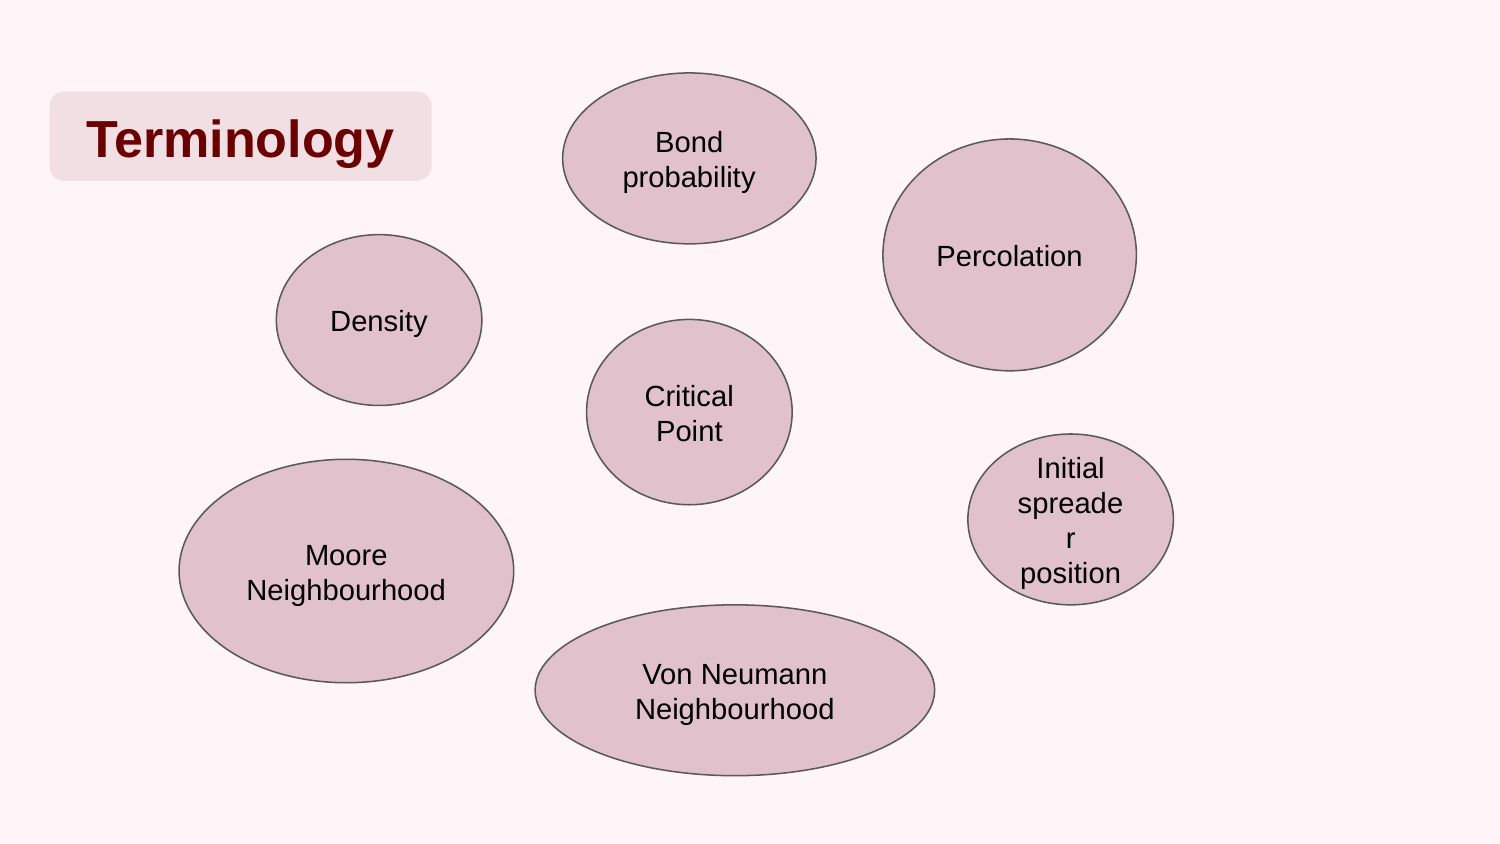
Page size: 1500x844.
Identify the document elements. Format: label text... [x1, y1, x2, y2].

text_box Density [276, 234, 482, 406]
text_box Initial spreader position [967, 433, 1174, 605]
text_box Bond probability [562, 72, 817, 244]
text_box Critical Point [586, 319, 793, 505]
text_box Terminology [49, 91, 432, 181]
text_box Moore Neighbourhood [179, 459, 514, 683]
text_box Percolation [882, 138, 1137, 371]
text_box Von Neumann Neighbourhood [535, 604, 935, 776]
